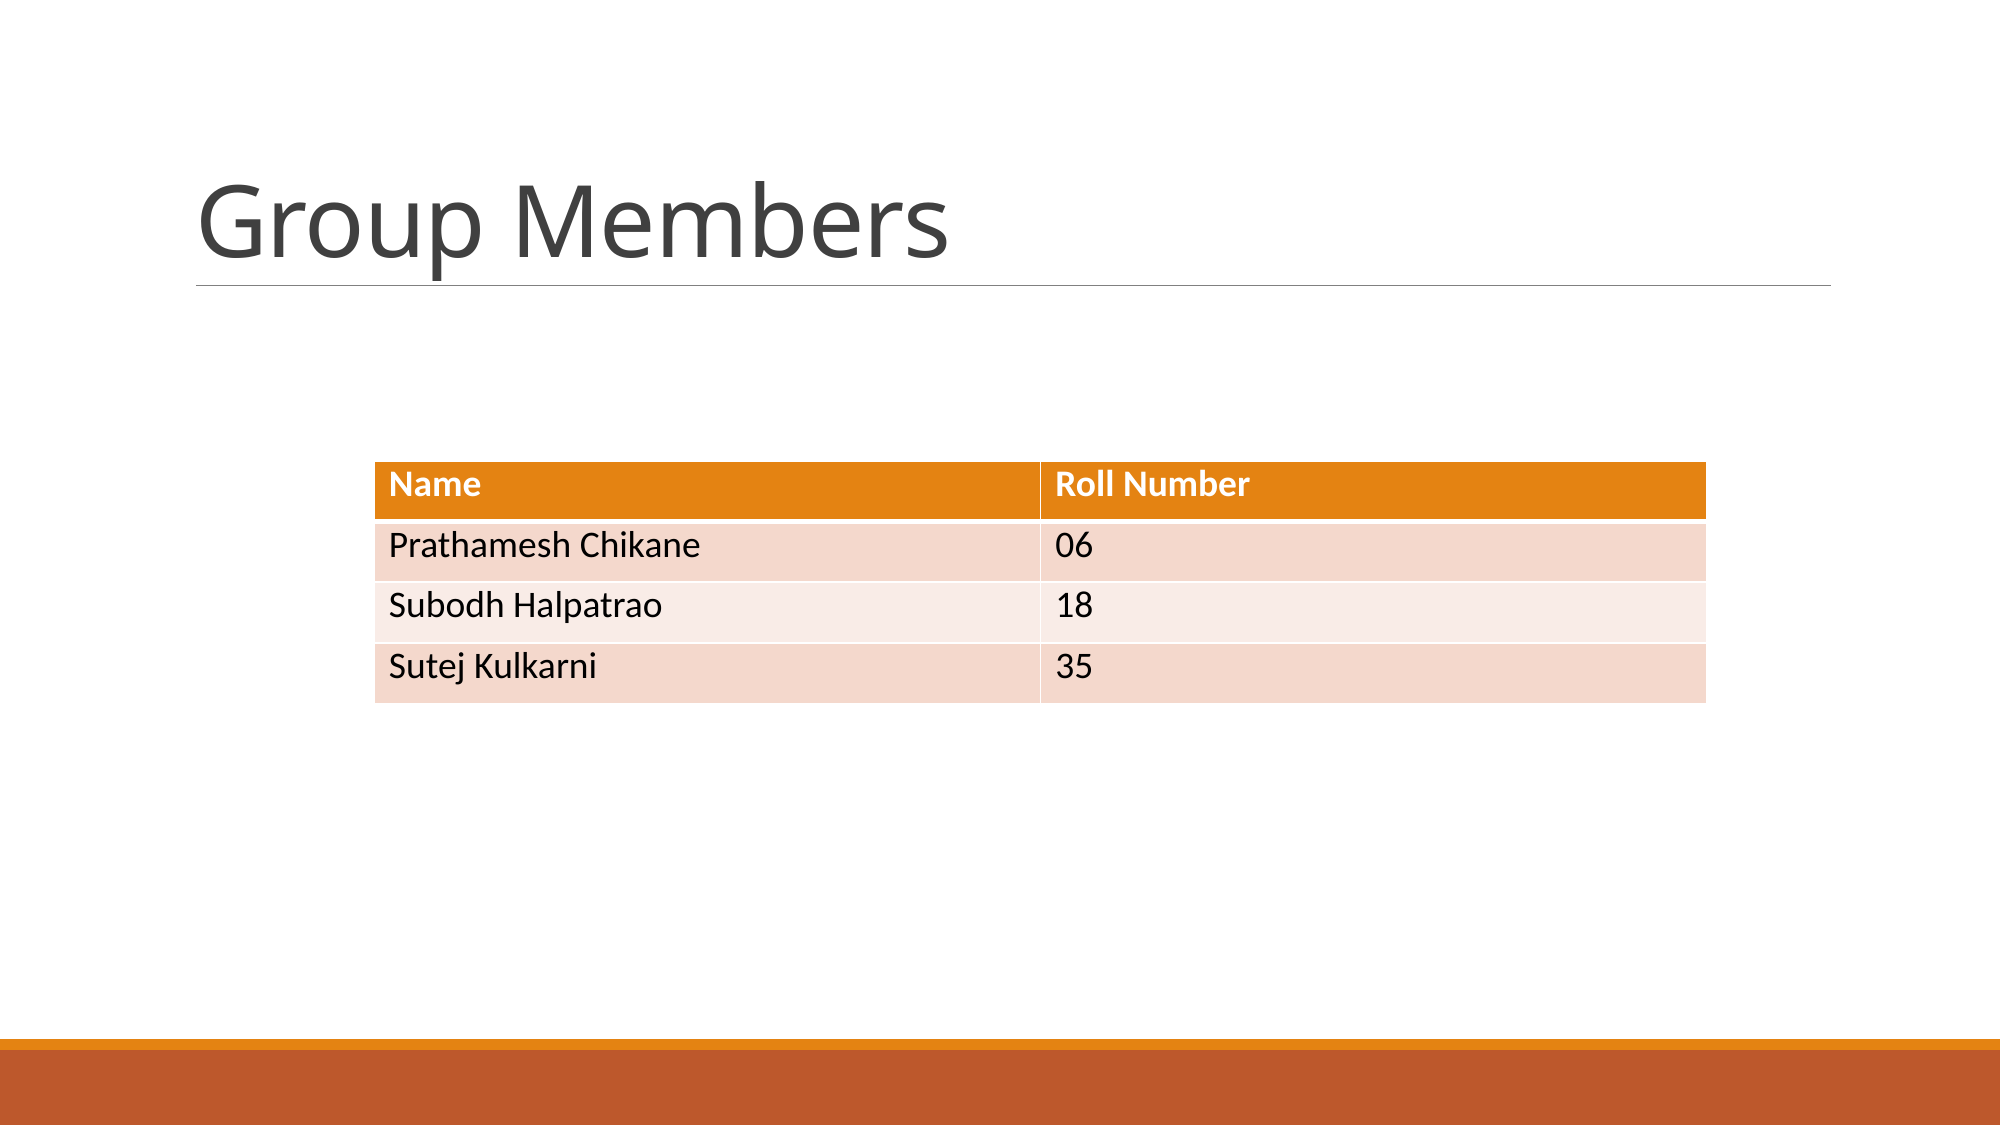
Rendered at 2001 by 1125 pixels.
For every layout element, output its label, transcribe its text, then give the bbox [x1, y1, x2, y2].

table_cell Prathamesh Chikane [375, 524, 1040, 581]
title Group Members [180, 47, 1830, 285]
table_cell 35 [1041, 644, 1706, 703]
table_cell 06 [1041, 524, 1706, 581]
table_header Roll Number [1041, 462, 1706, 519]
table_cell Sutej Kulkarni [375, 644, 1040, 703]
table_header Name [375, 462, 1040, 519]
table_cell Subodh Halpatrao [375, 583, 1040, 642]
table_cell 18 [1041, 583, 1706, 642]
